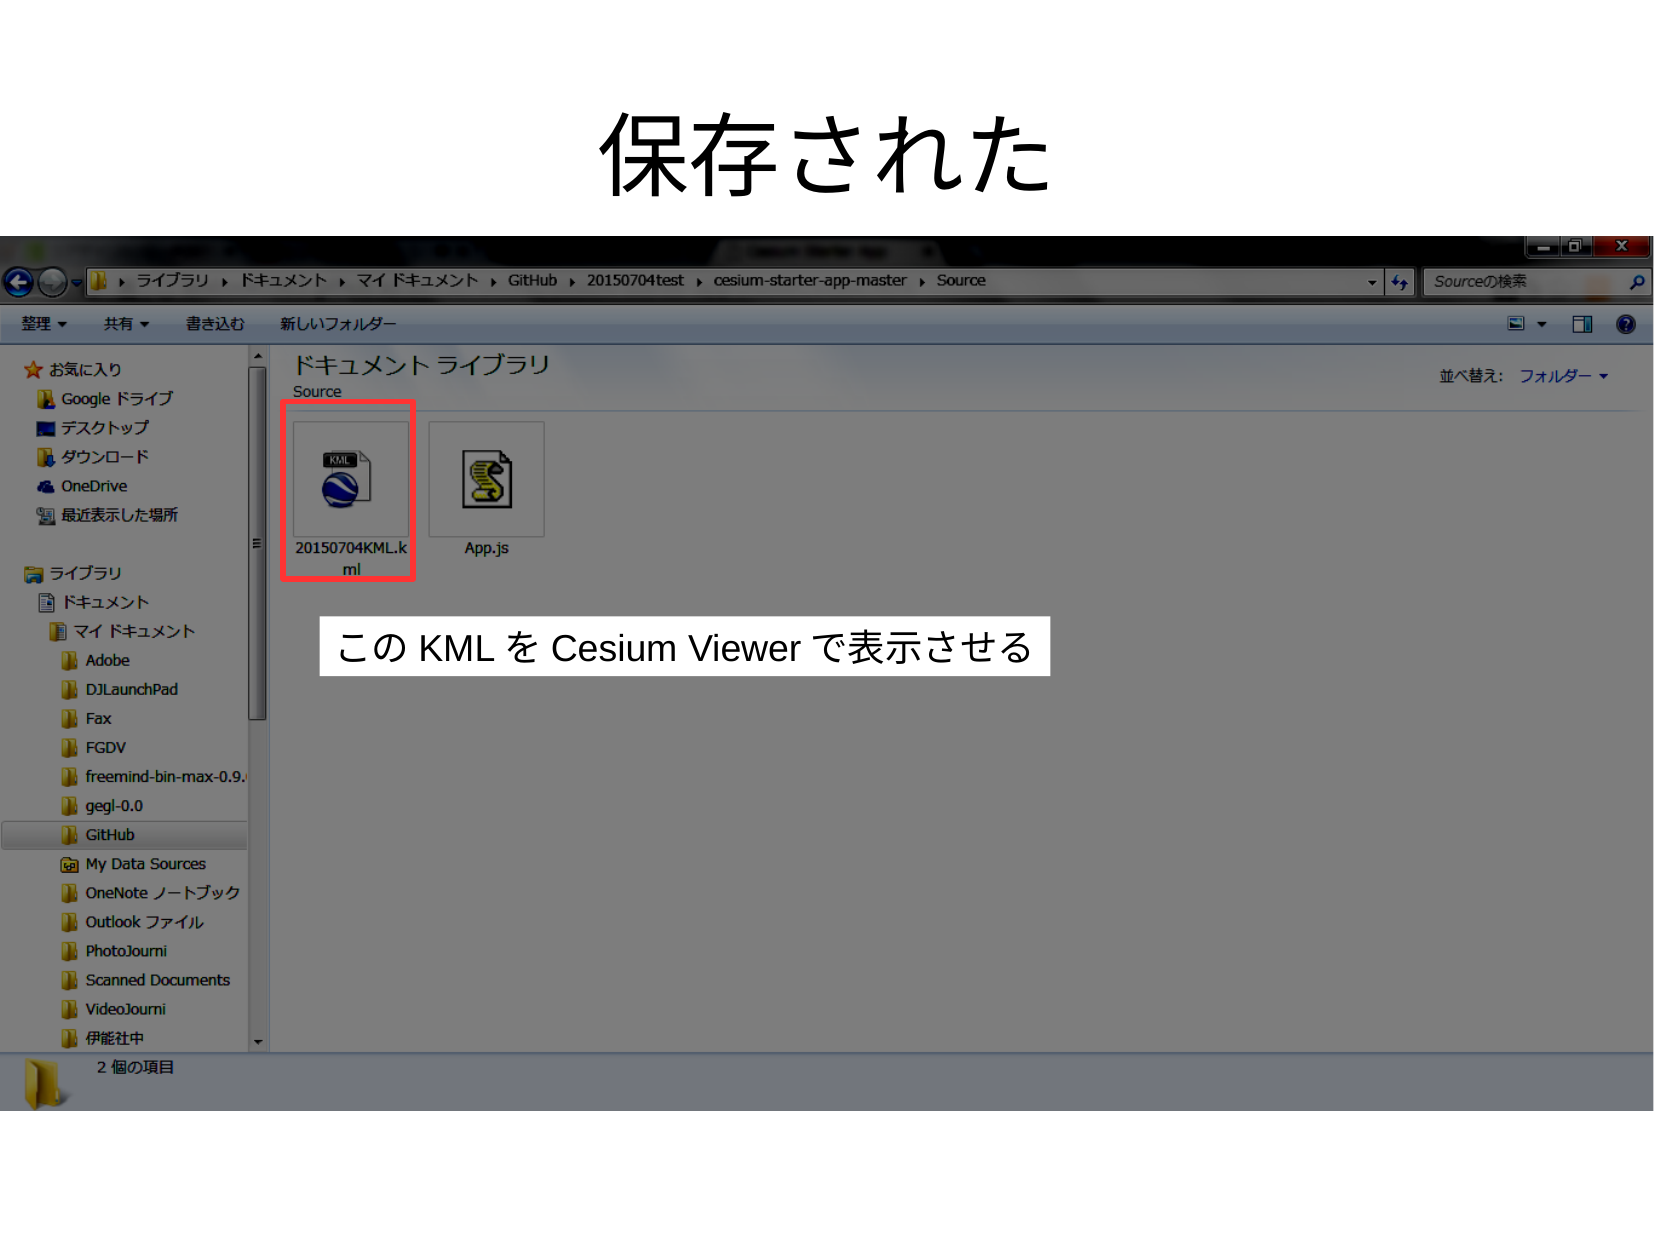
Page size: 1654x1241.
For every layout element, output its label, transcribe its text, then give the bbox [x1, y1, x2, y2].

title 保存された [82, 49, 1571, 236]
picture [0, 236, 1654, 1111]
